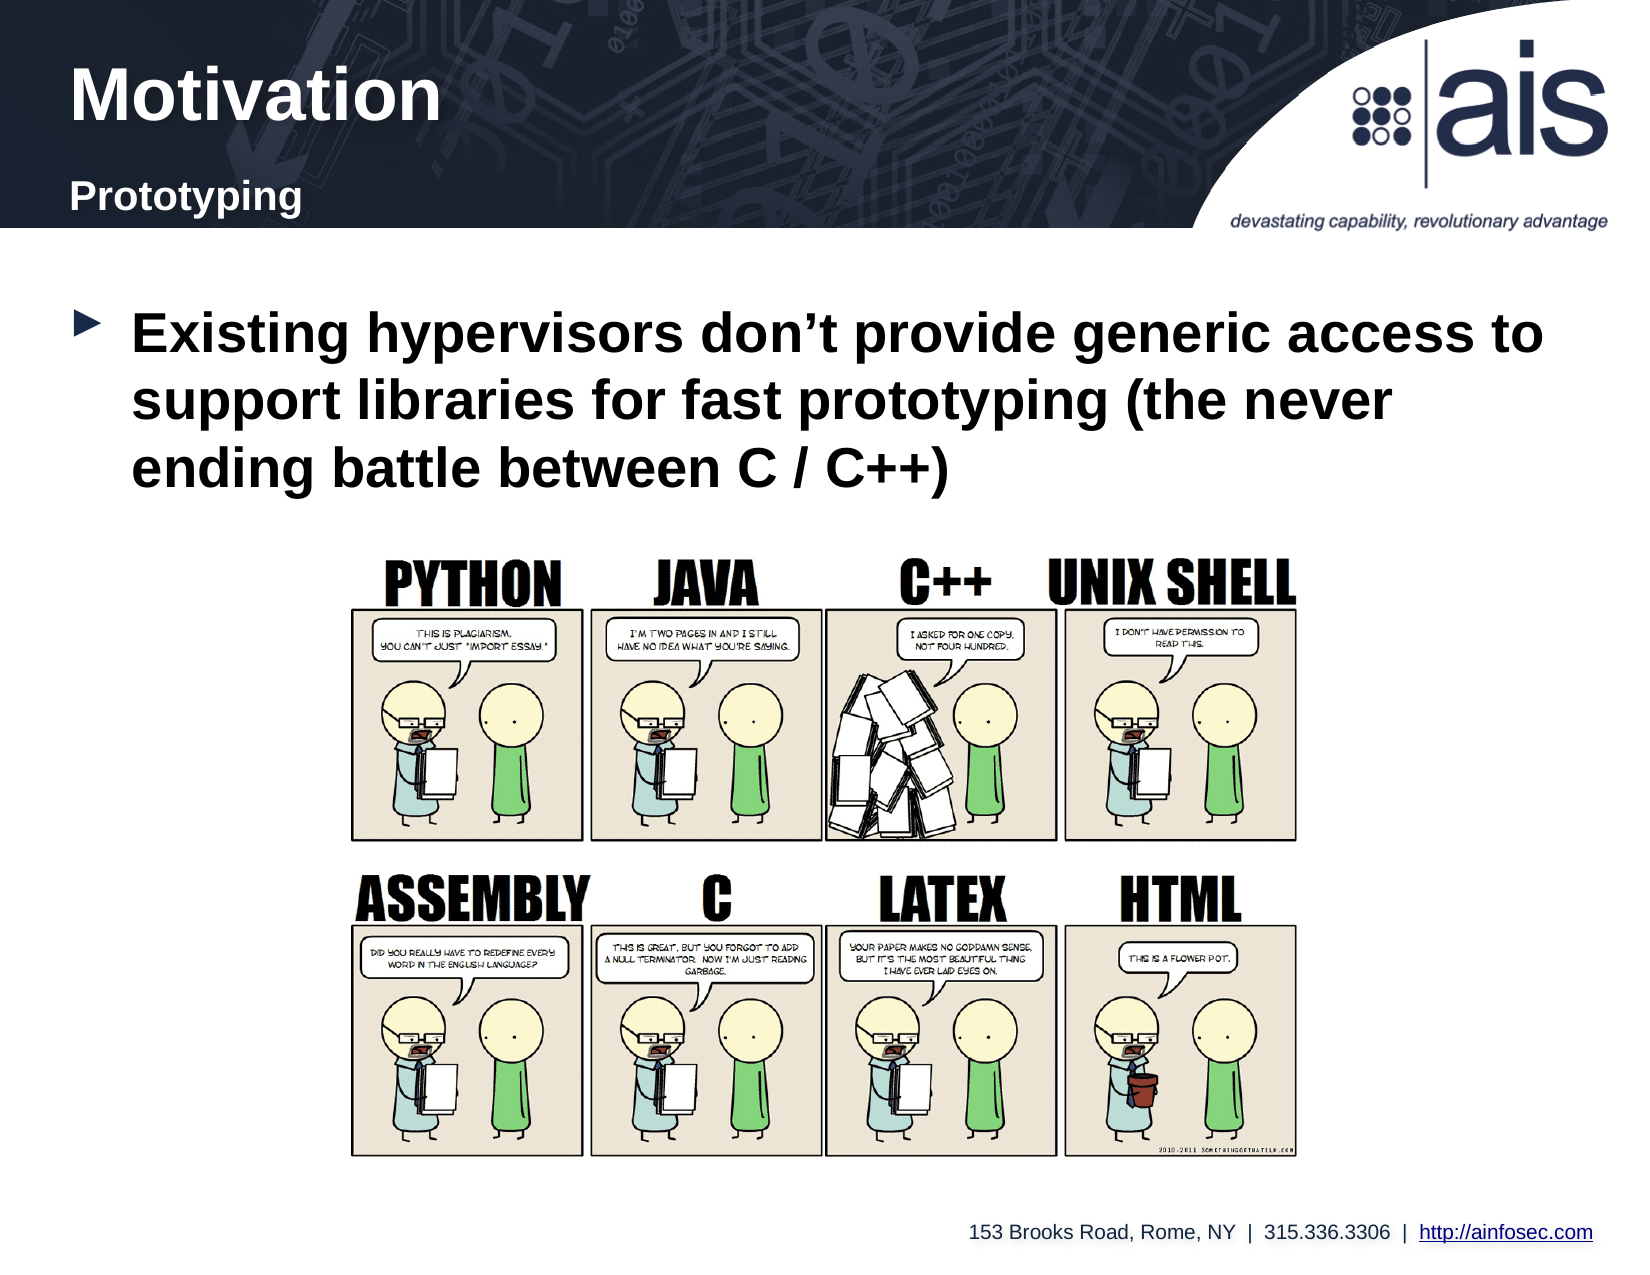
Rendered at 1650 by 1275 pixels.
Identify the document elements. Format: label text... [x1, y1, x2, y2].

picture [0, 0, 1634, 1275]
list Existing hypervisors don’t provide generic access to support libraries for fast prototyping (the never ending battle between C / C++) [52, 287, 1598, 1175]
list Prototyping [52, 137, 1188, 251]
list Motivation [52, 34, 1188, 137]
